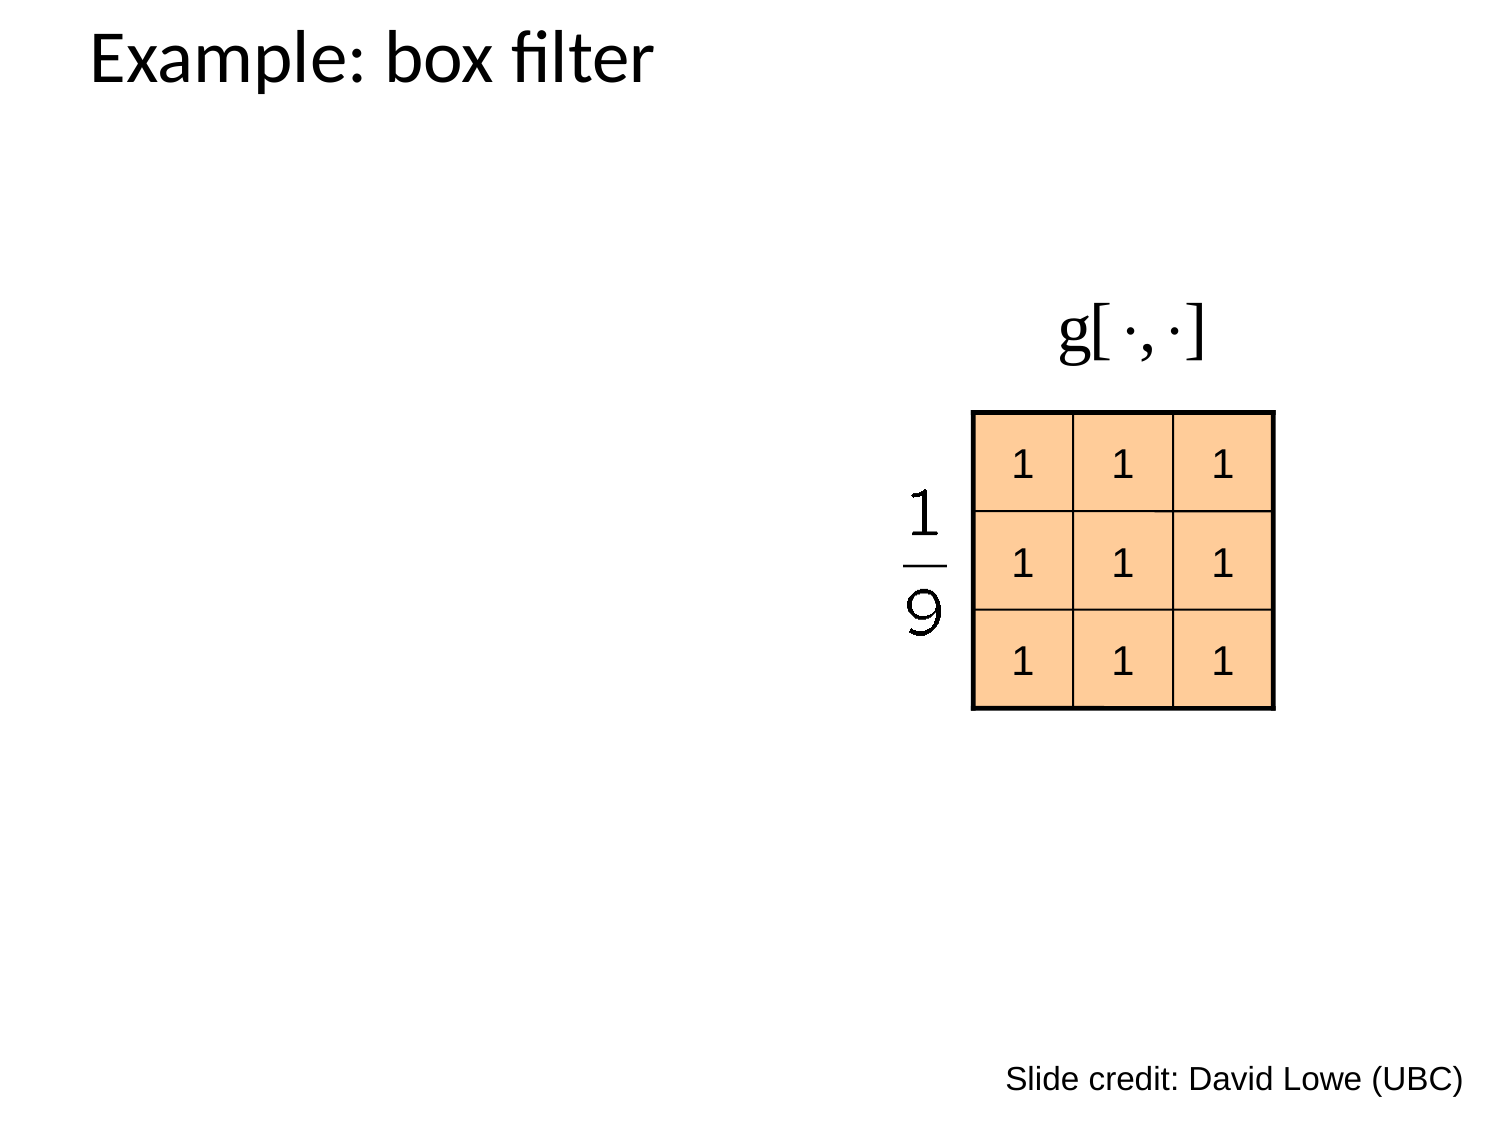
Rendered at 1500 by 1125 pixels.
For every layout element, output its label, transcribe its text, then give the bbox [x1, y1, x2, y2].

text_box Slide credit: David Lowe (UBC) [990, 1049, 1480, 1105]
text_box Example: box filter [74, 0, 1425, 188]
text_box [899, 412, 1274, 709]
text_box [1047, 287, 1216, 381]
